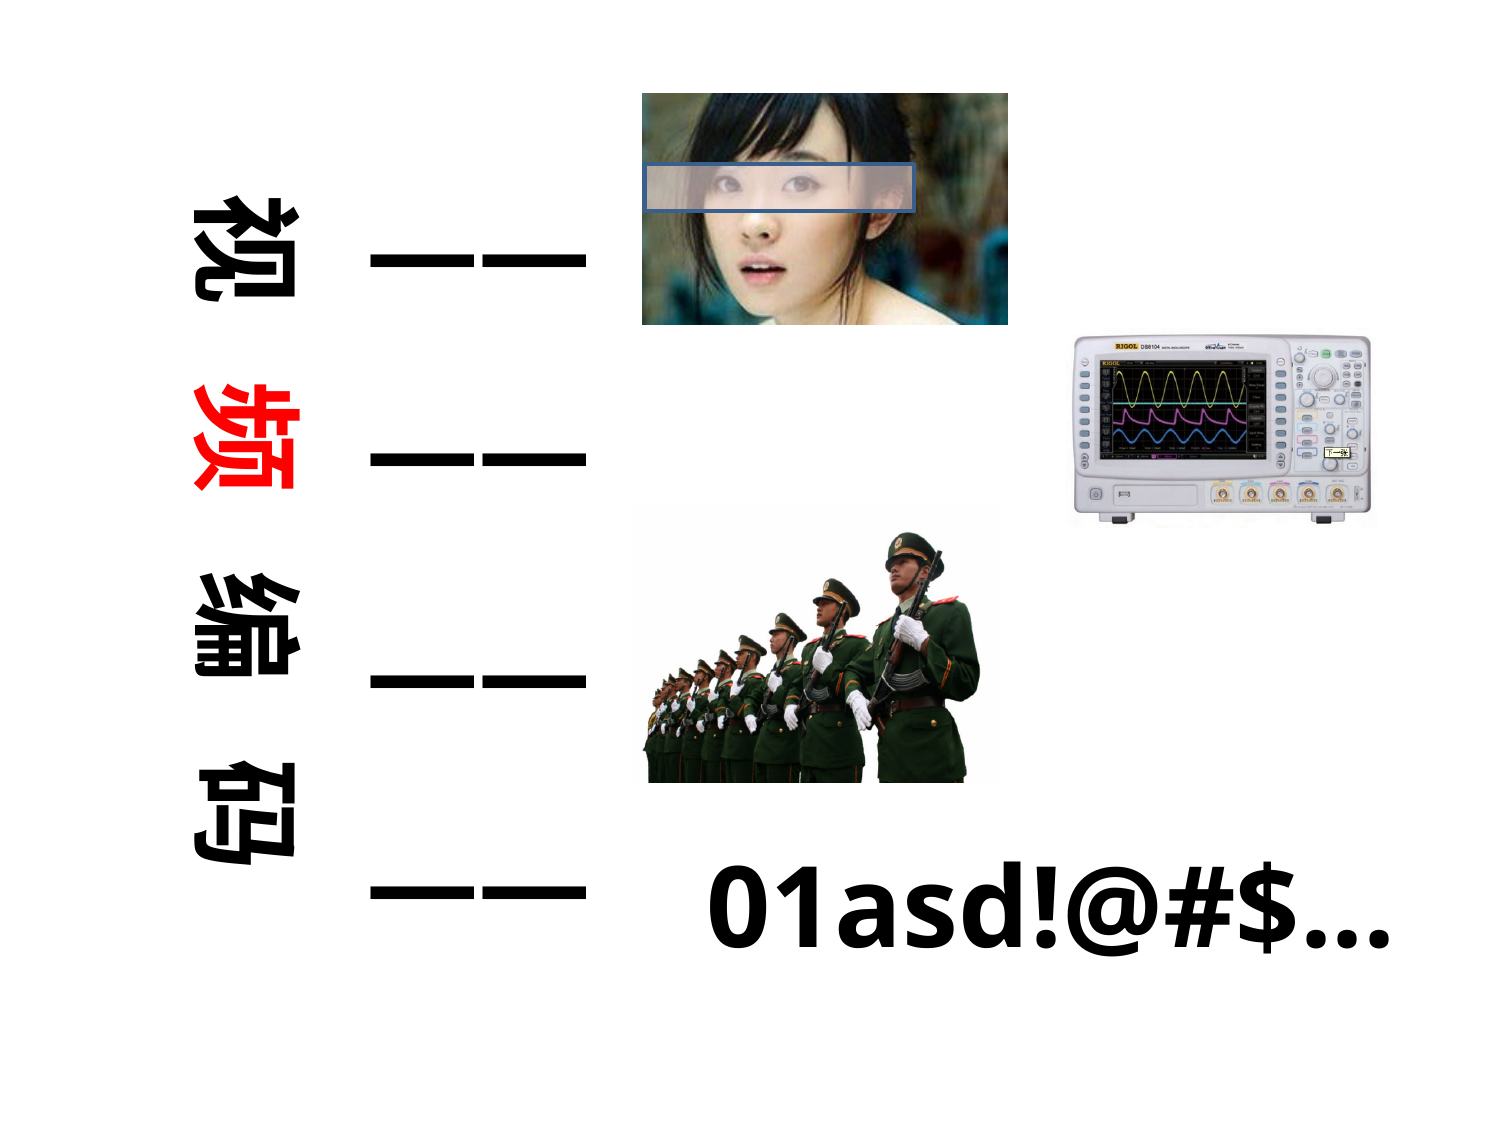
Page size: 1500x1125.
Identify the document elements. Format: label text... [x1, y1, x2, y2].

picture [1002, 314, 1008, 326]
text_box —— [351, 597, 627, 739]
text_box —— [351, 808, 633, 950]
text_box —— [351, 175, 633, 317]
text_box 01asd!@#$... [691, 832, 1500, 973]
picture [1066, 327, 1377, 528]
text_box 视 频 编 码 [147, 184, 352, 985]
text_box —— [351, 375, 633, 516]
picture [641, 93, 1008, 326]
picture [632, 503, 1044, 783]
